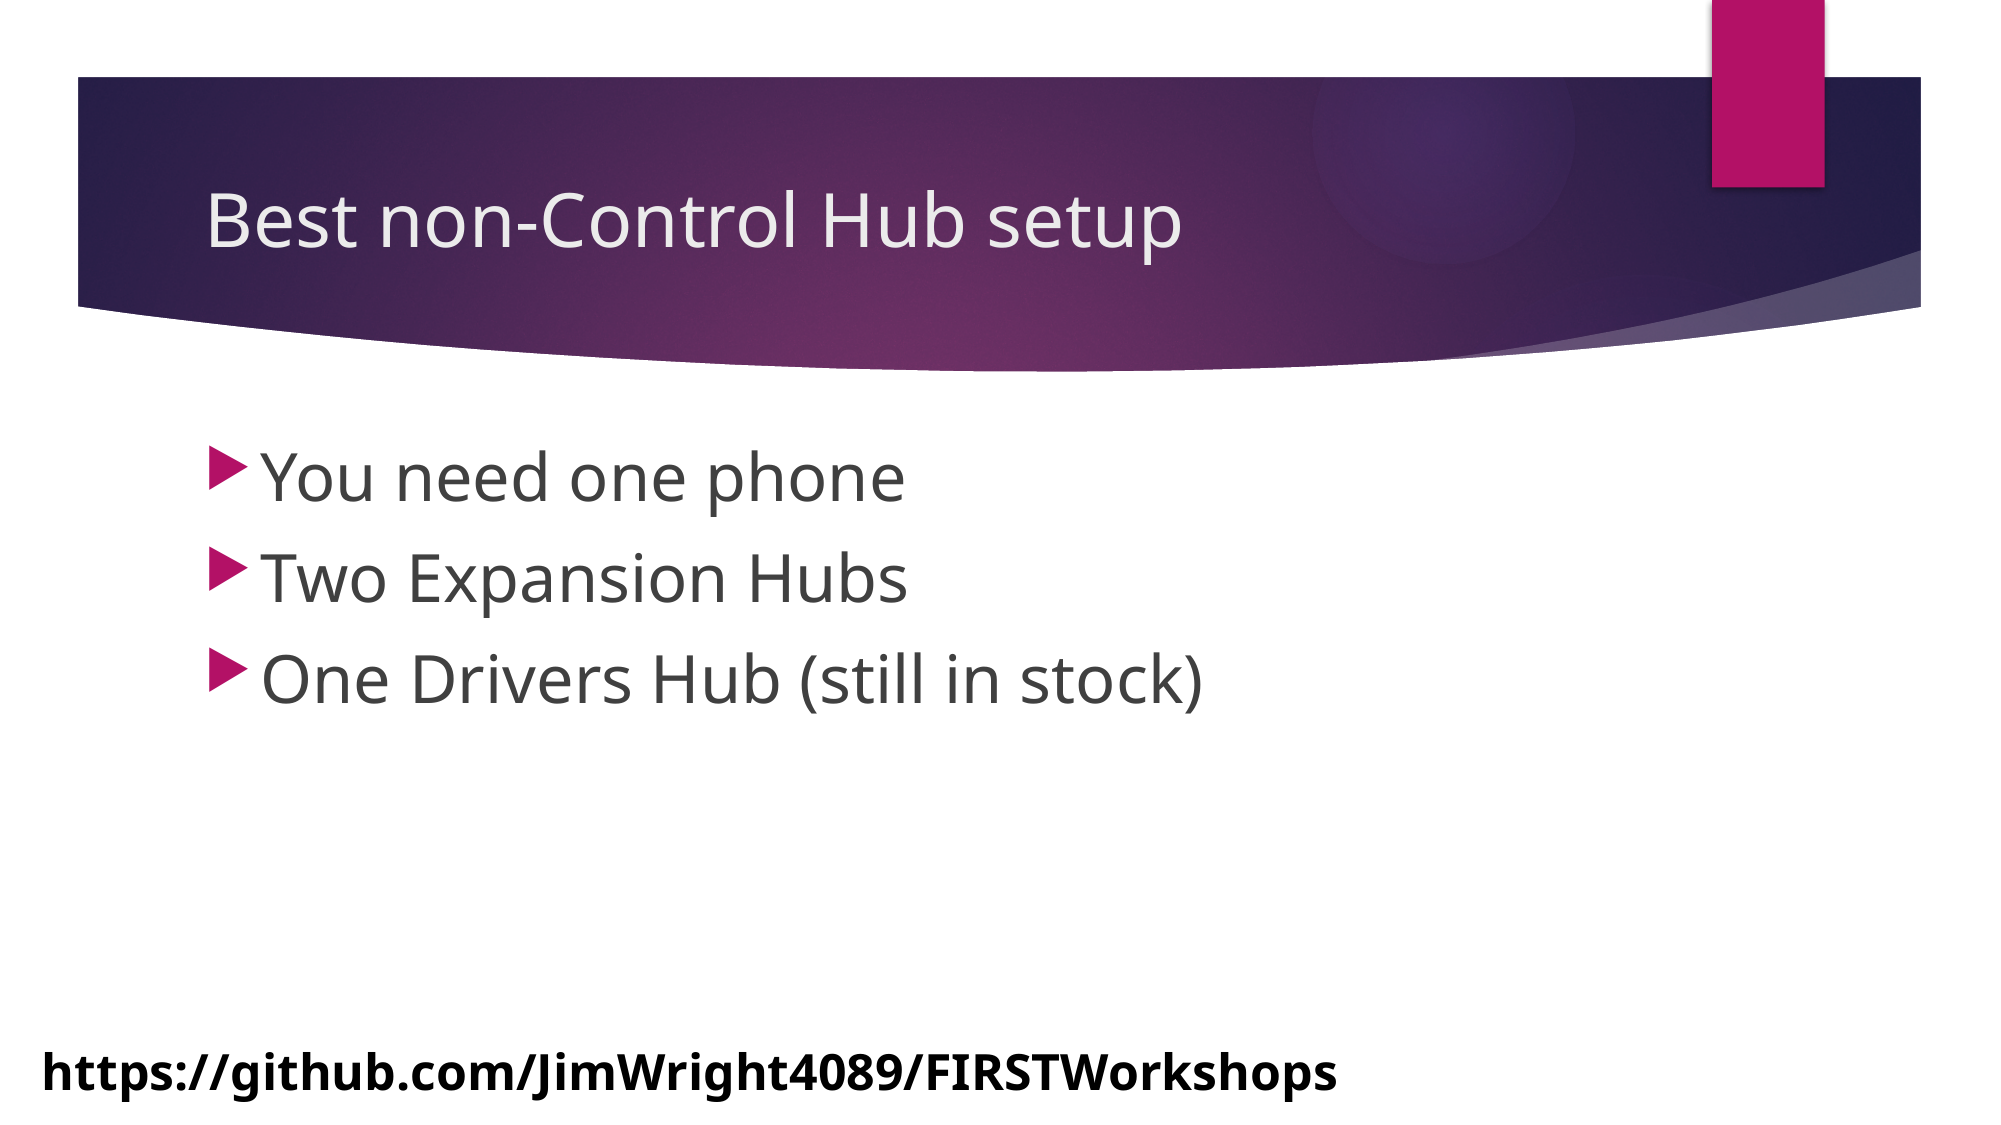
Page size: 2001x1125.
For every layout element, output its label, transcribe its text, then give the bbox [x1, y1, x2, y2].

title Best non-Control Hub setup [189, 159, 1627, 276]
list You need one phone Two Expansion Hubs One Drivers Hub (still in stock) [189, 427, 1638, 988]
text_box https://github.com/JimWright4089/FIRSTWorkshops [26, 1039, 1517, 1101]
